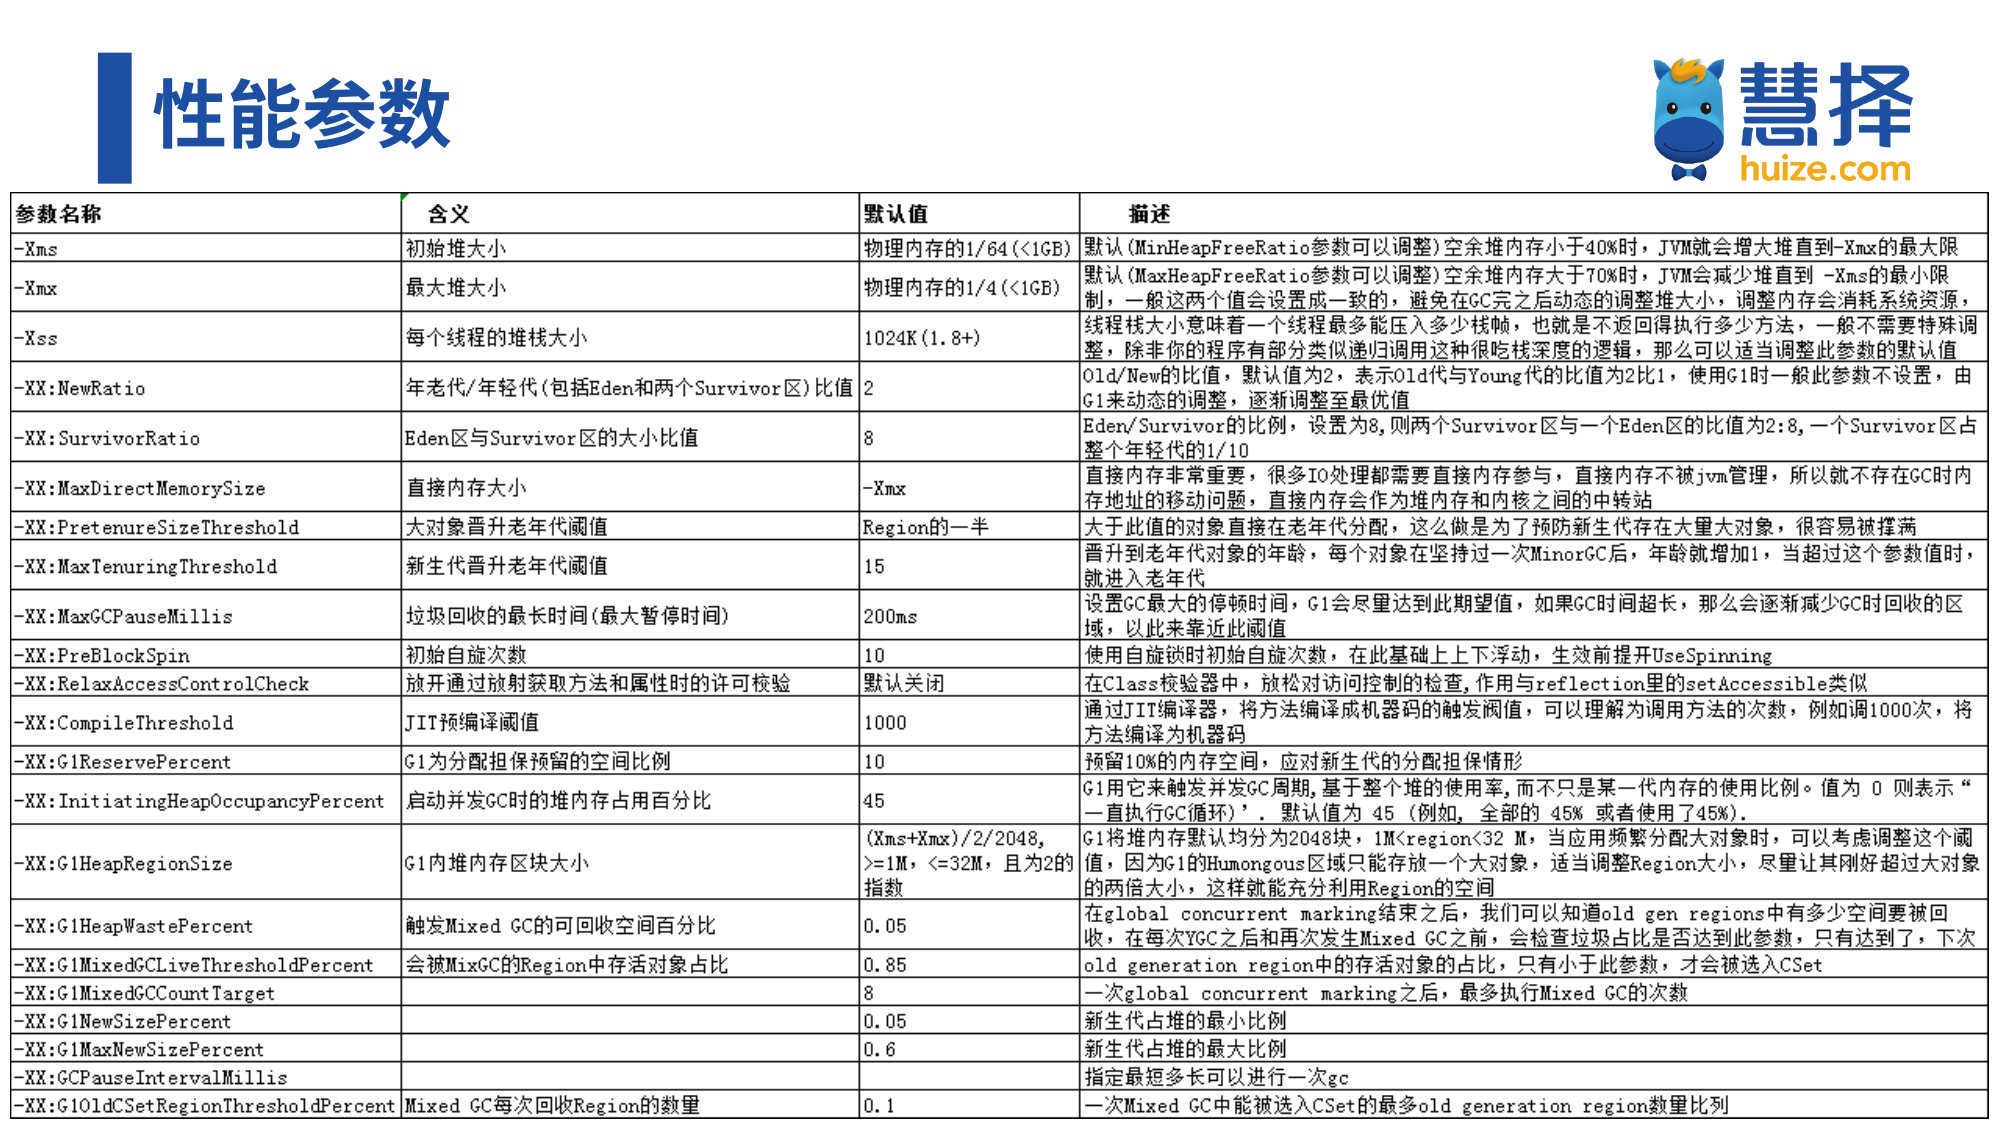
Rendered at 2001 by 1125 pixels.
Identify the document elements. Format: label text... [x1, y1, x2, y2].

picture [10, 0, 1989, 1120]
title 性能参数 [137, 37, 1863, 192]
